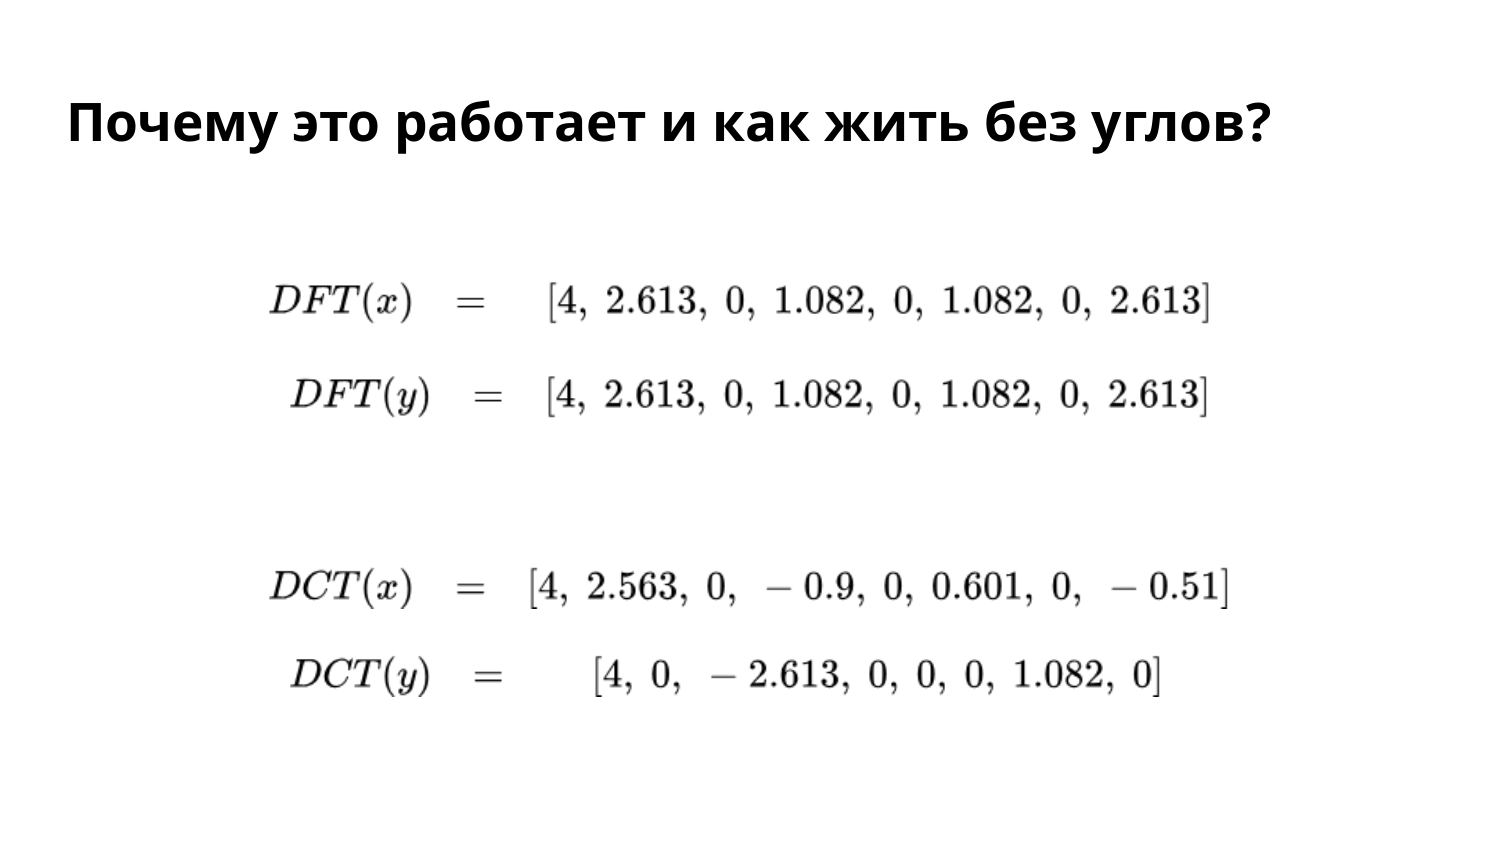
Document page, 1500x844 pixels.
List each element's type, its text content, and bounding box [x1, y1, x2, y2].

picture [268, 536, 1232, 717]
picture [268, 255, 1232, 437]
title Почему это работает и как жить без углов? [51, 72, 1449, 167]
